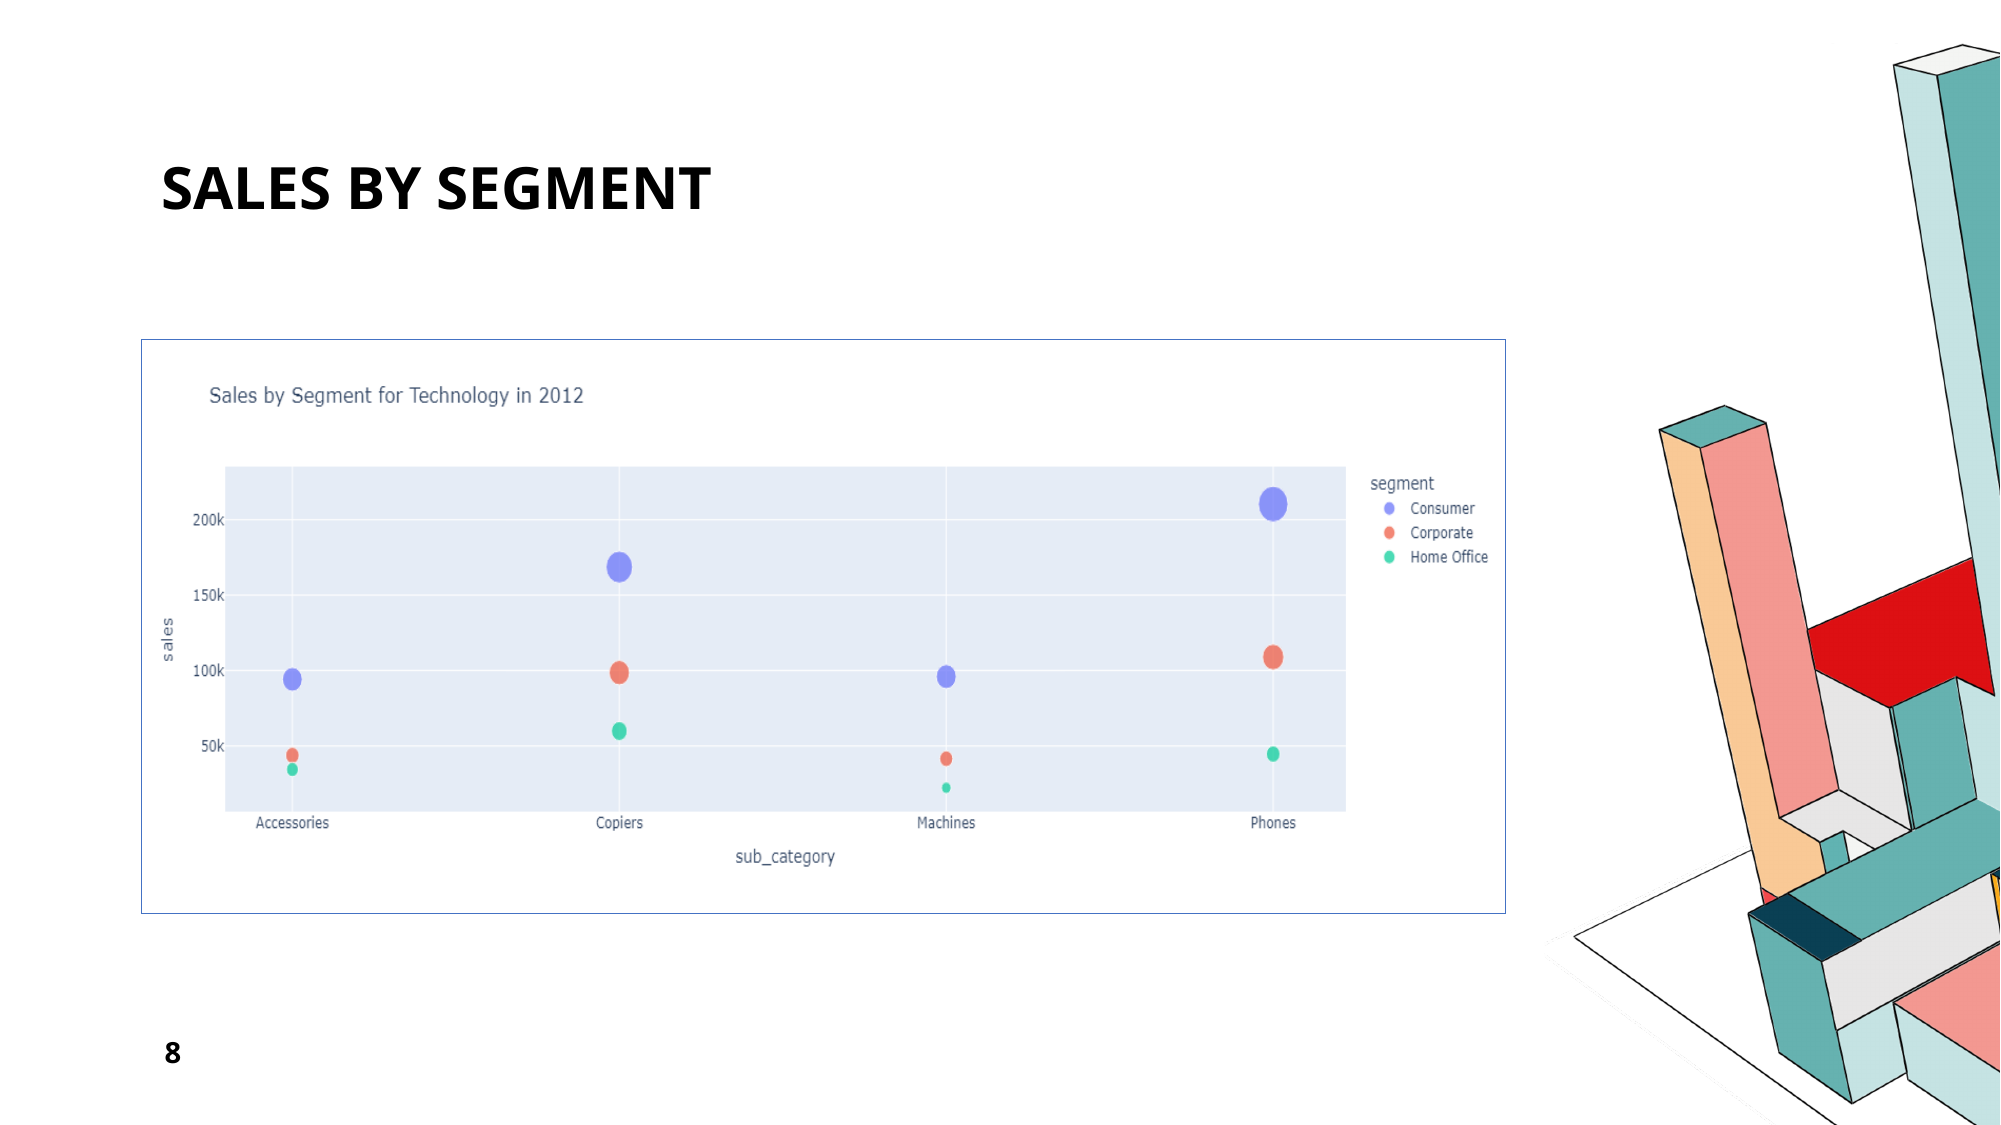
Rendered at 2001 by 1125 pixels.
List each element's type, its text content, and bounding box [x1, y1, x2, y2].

title Sales by segment [146, 11, 1508, 230]
picture [141, 339, 1506, 914]
picture [1544, 43, 2000, 1125]
slide_number 8 [149, 1024, 588, 1085]
